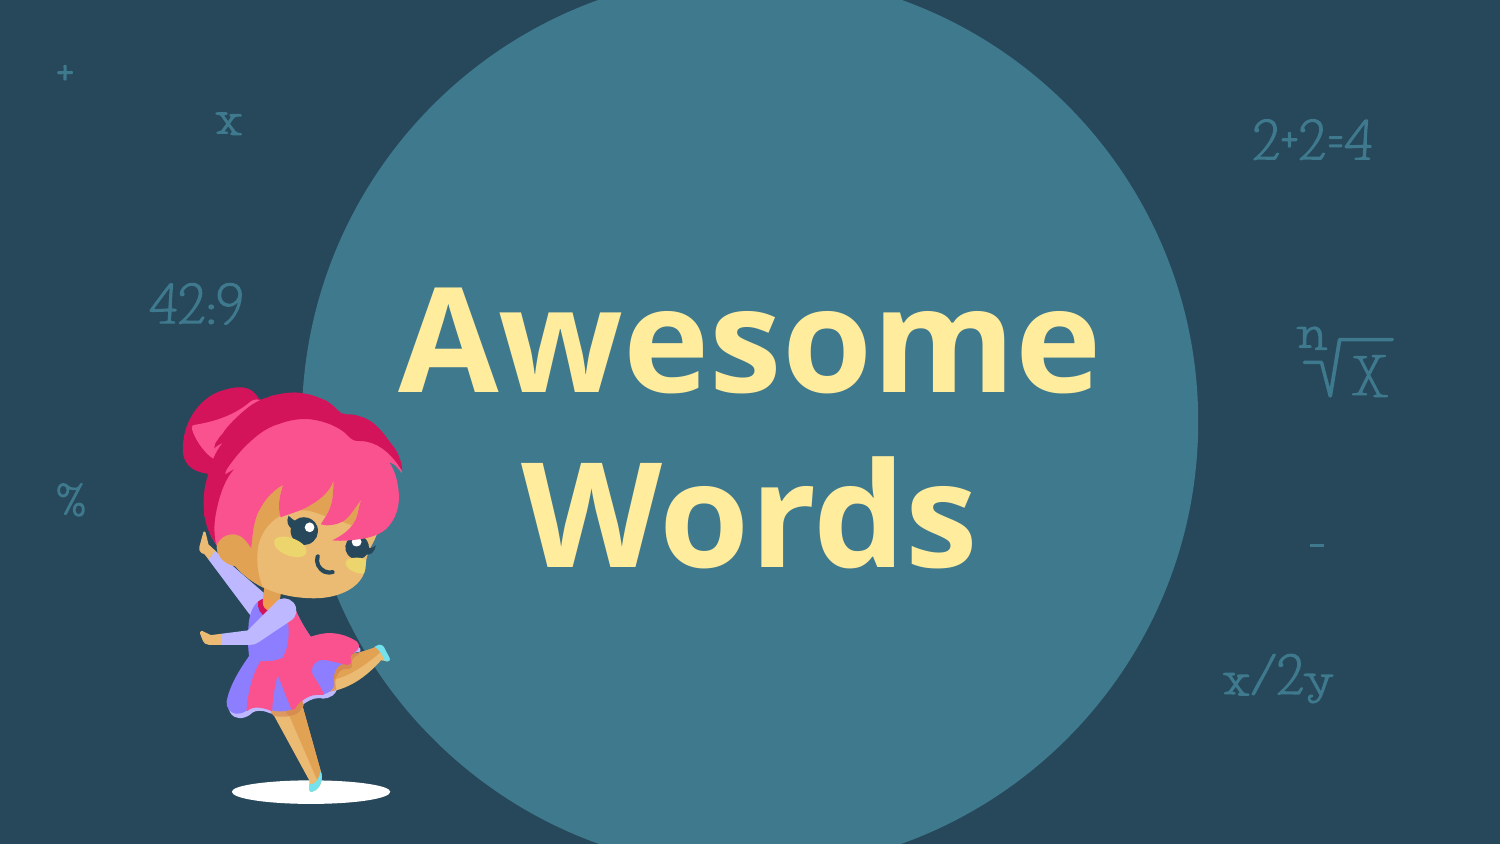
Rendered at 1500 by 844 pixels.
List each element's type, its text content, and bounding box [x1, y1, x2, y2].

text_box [181, 387, 403, 805]
title Awesome Words [301, 214, 1199, 630]
